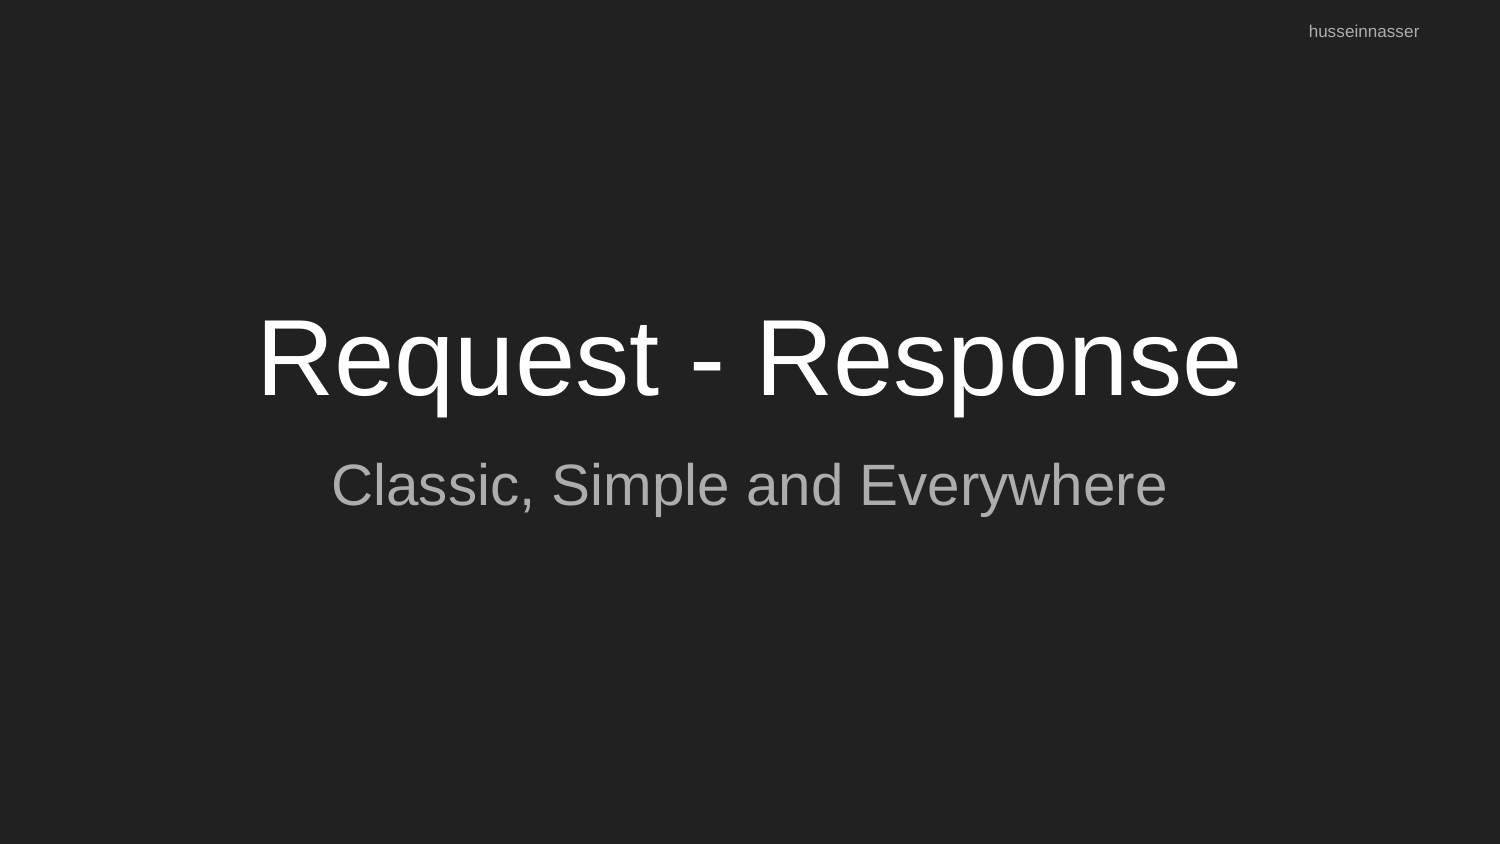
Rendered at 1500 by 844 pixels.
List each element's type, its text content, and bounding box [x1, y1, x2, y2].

title Request - Response [51, 95, 1449, 432]
subtitle husseinnasser [1236, 11, 1492, 53]
subtitle Classic, Simple and Everywhere [51, 432, 1449, 563]
